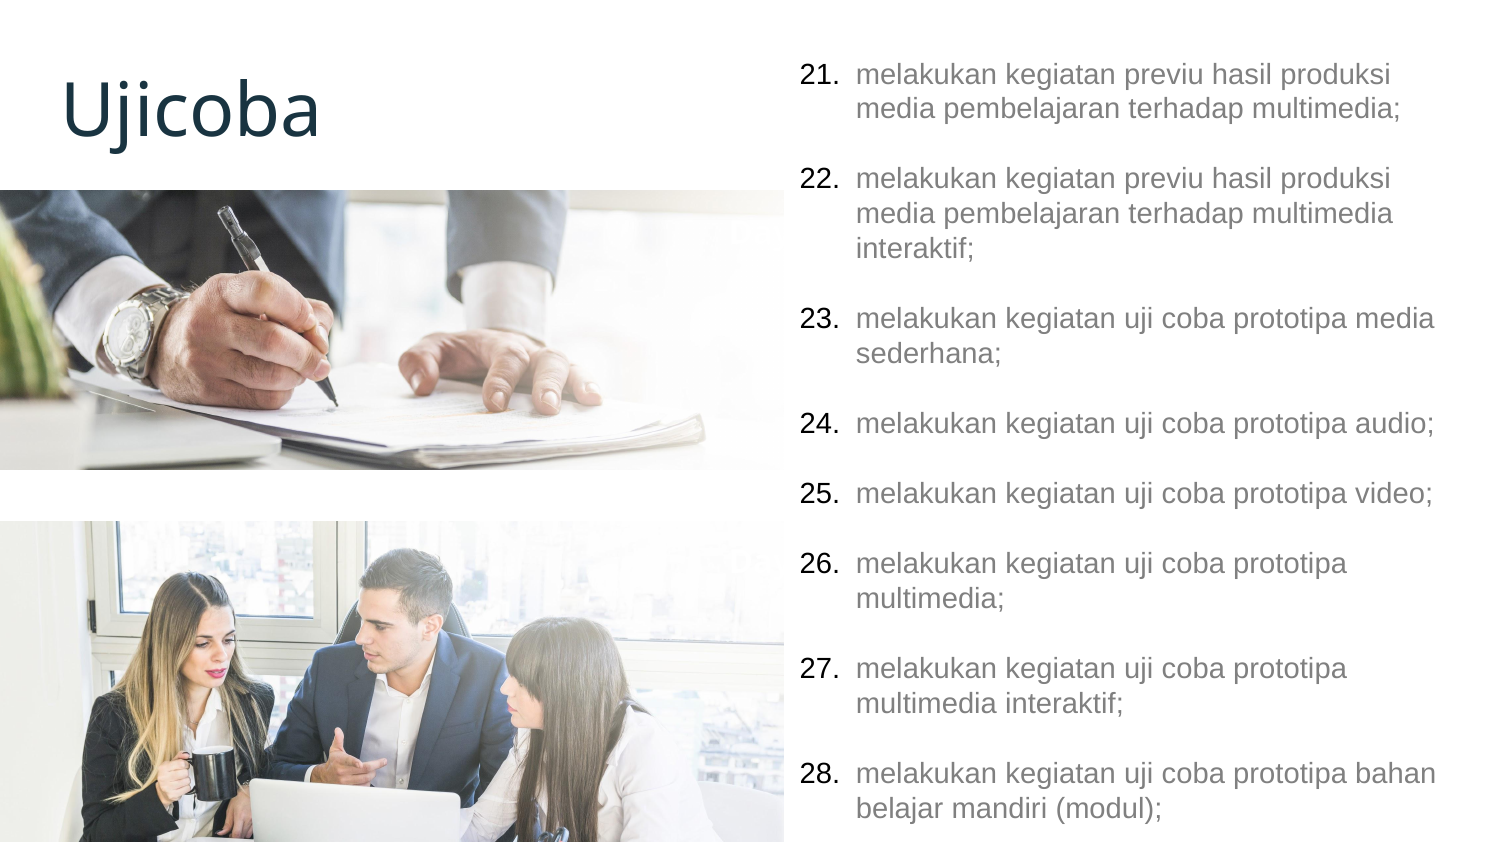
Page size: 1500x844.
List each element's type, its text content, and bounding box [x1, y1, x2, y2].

picture [0, 190, 785, 470]
text_box melakukan kegiatan previu hasil produksi media pembelajaran terhadap multimedia; melakukan kegiatan previu hasil produksi media pembelajaran terhadap multimedia interaktif; melakukan kegiatan uji coba prototipa media sederhana; melakukan kegiatan uji coba prototipa audio; melakukan kegiatan uji coba prototipa video; melakukan kegiatan uji coba prototipa multimedia; melakukan kegiatan uji coba prototipa multimedia interaktif; melakukan kegiatan uji coba prototipa bahan belajar mandiri (modul); [784, 47, 1468, 832]
title Ujicoba [45, 46, 1455, 141]
picture [0, 521, 785, 842]
